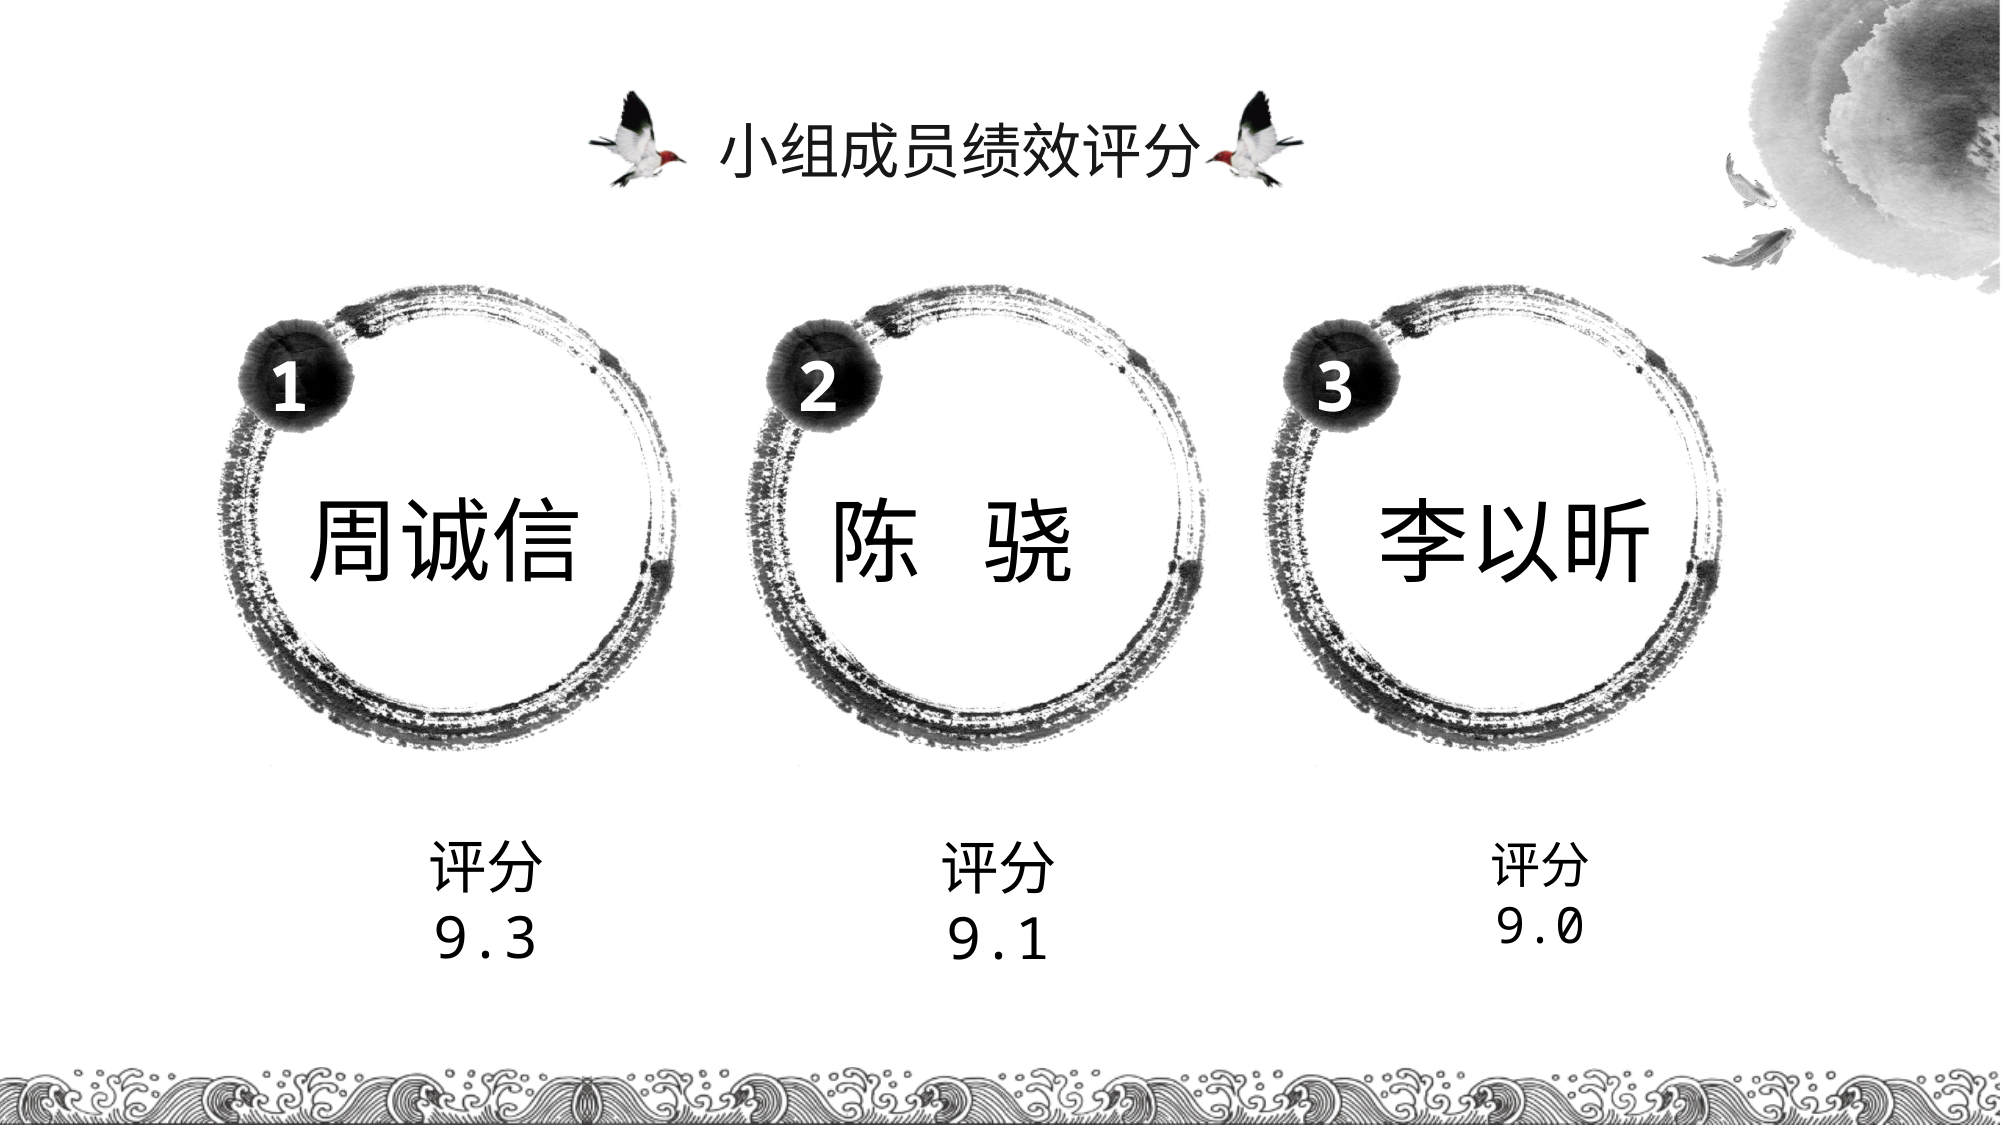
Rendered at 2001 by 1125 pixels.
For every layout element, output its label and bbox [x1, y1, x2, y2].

text_box [534, 41, 1359, 247]
text_box [254, 822, 1772, 981]
picture [0, 1067, 2000, 1125]
picture [173, 0, 2001, 774]
